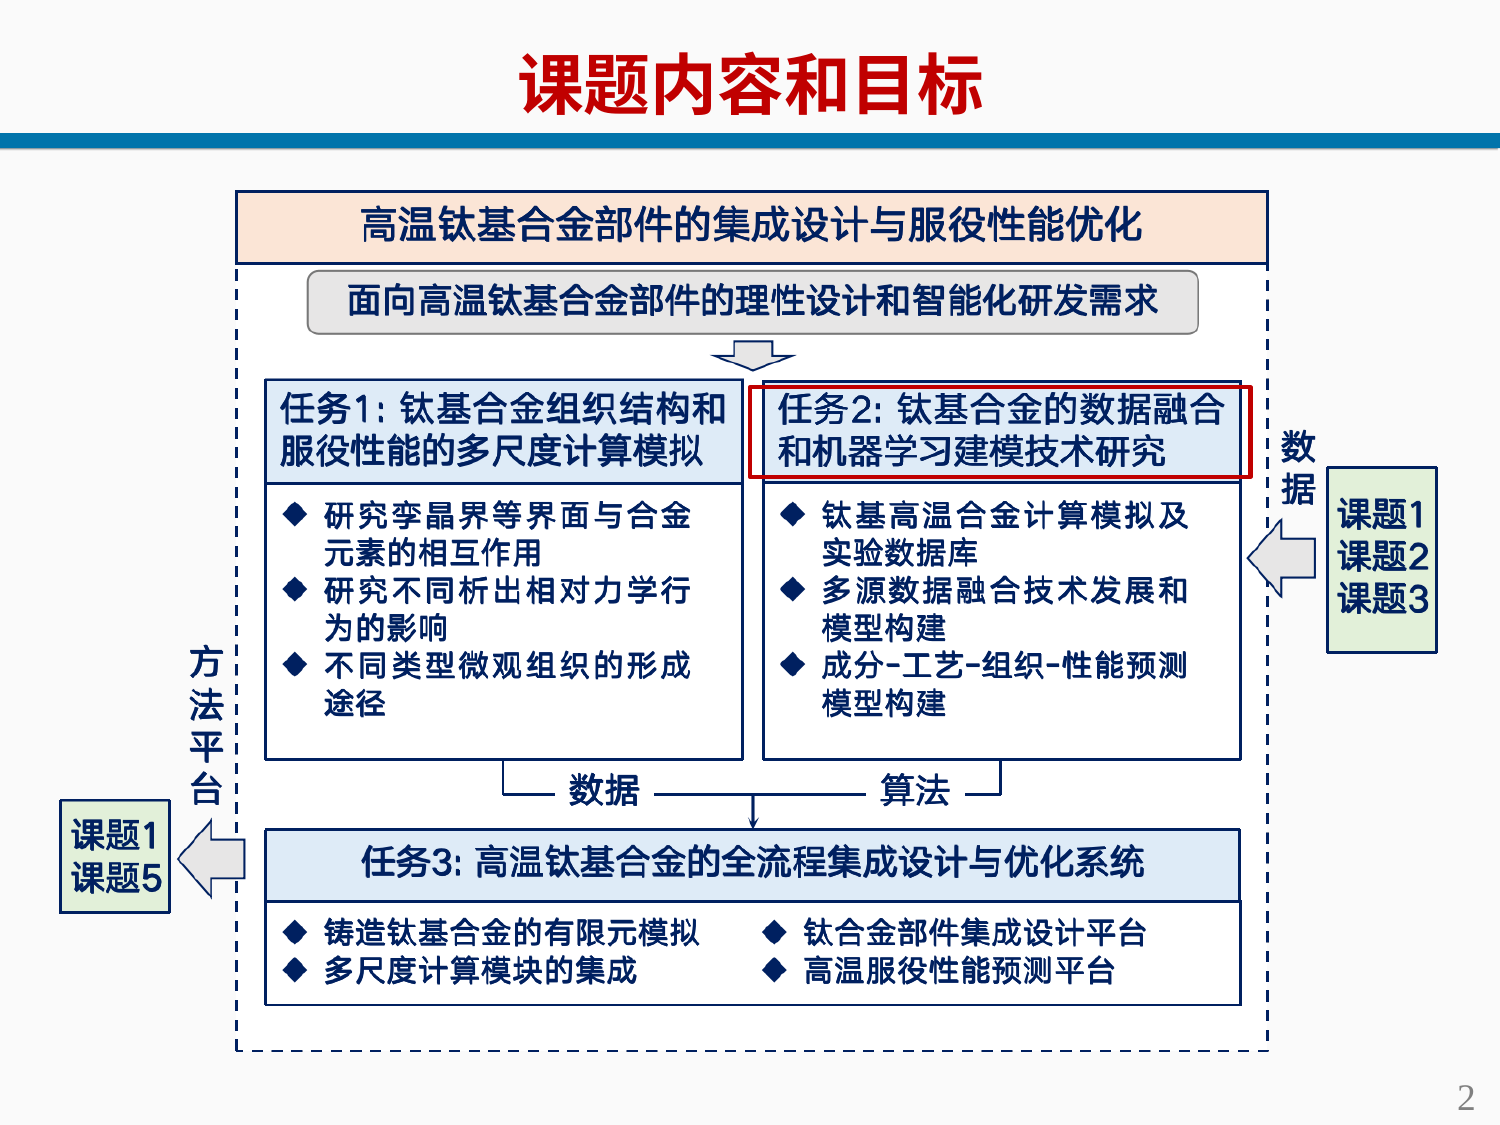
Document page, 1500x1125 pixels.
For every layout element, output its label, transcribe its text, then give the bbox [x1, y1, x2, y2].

text_box 课题内容和目标 [62, 35, 1440, 131]
picture [56, 190, 1444, 1052]
